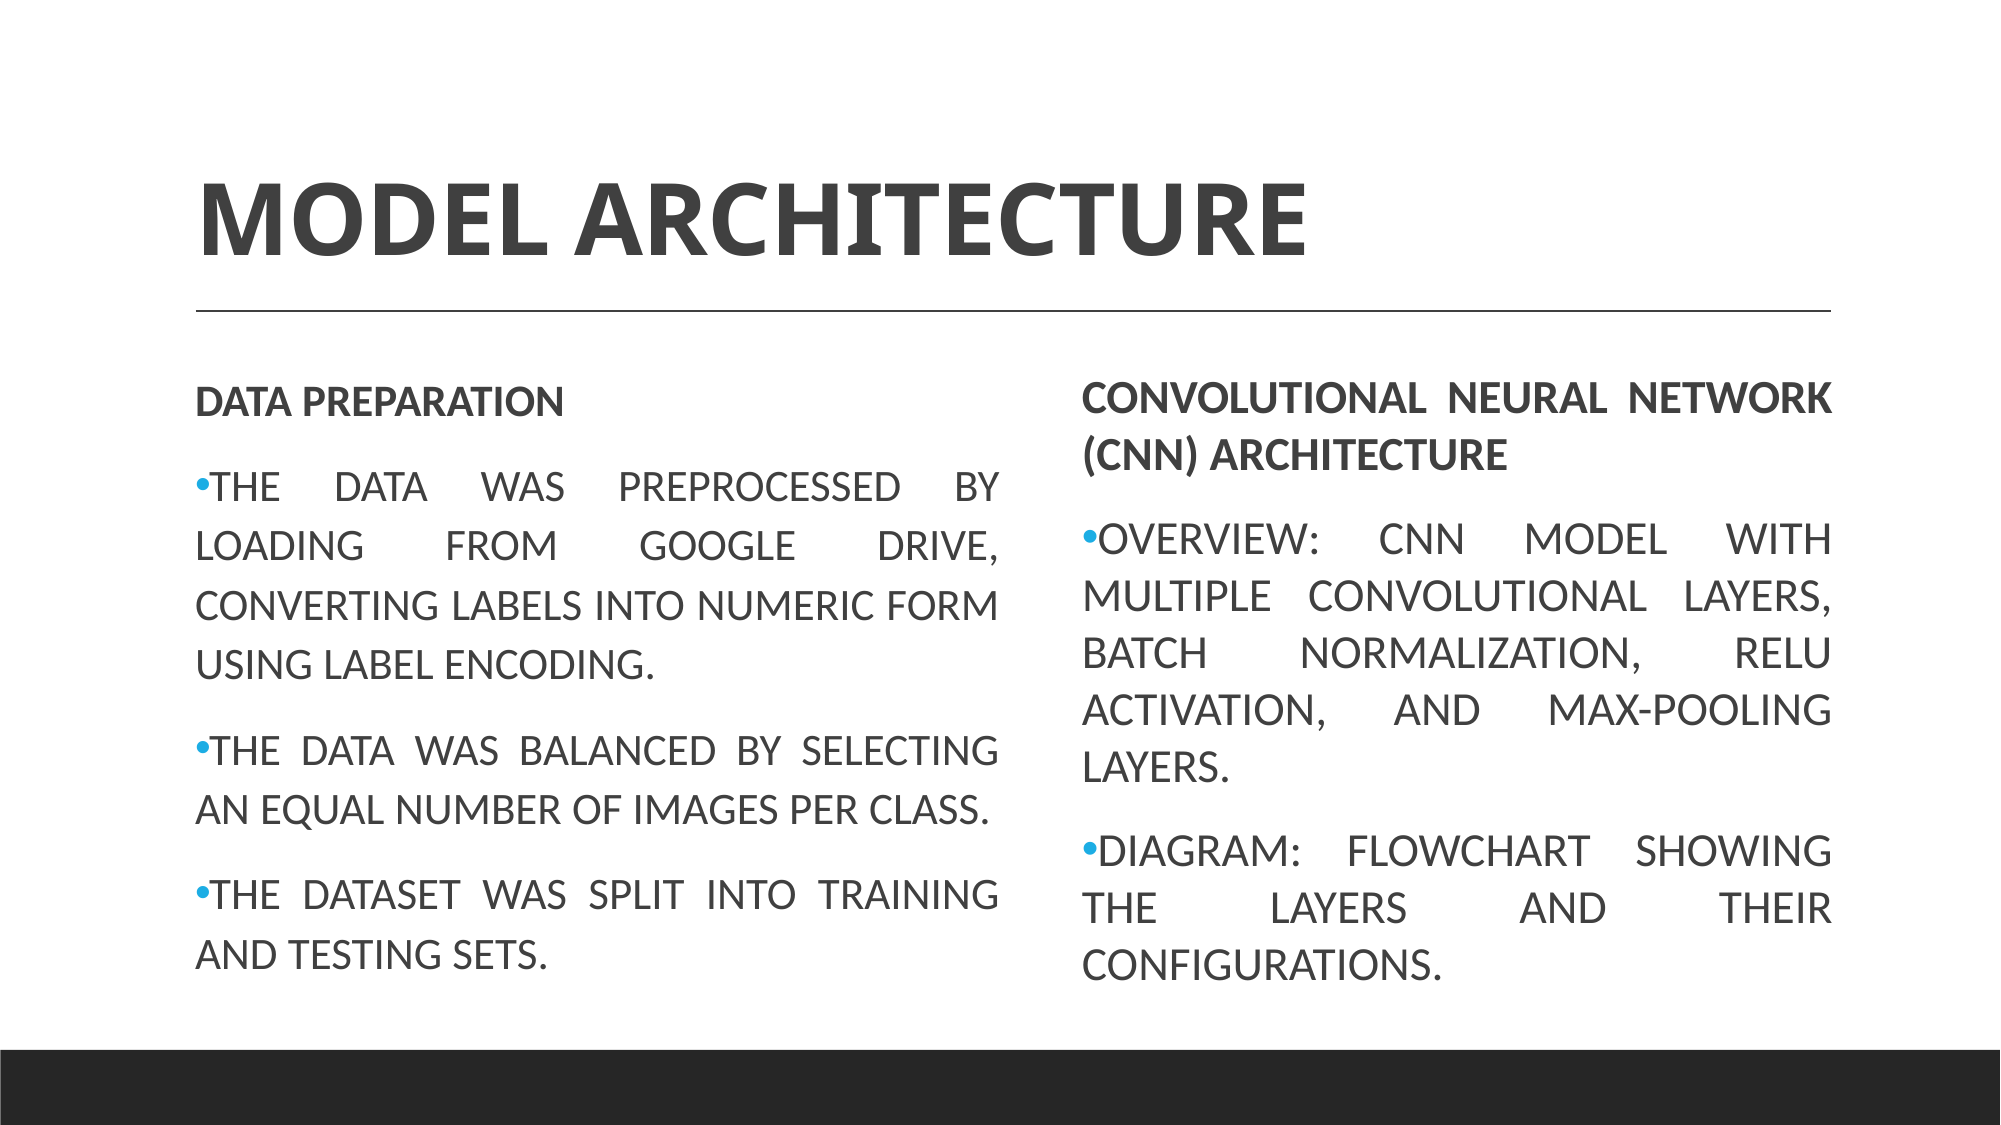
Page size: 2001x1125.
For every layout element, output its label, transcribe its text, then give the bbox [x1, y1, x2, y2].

title MODEL ARCHITECTURE [180, 47, 1830, 285]
list DATA PREPARATION THE DATA WAS PREPROCESSED BY LOADING FROM GOOGLE DRIVE, CONVERTING LABELS INTO NUMERIC FORM USING LABEL ENCODING. THE DATA WAS BALANCED BY SELECTING AN EQUAL NUMBER OF IMAGES PER CLASS. THE DATASET WAS SPLIT INTO TRAINING AND TESTING SETS. [180, 358, 1000, 1001]
list CONVOLUTIONAL NEURAL NETWORK (CNN) ARCHITECTURE OVERVIEW: CNN MODEL WITH MULTIPLE CONVOLUTIONAL LAYERS, BATCH NORMALIZATION, RELU ACTIVATION, AND MAX-POOLING LAYERS. DIAGRAM: FLOWCHART SHOWING THE LAYERS AND THEIR CONFIGURATIONS. [1066, 358, 1834, 1001]
